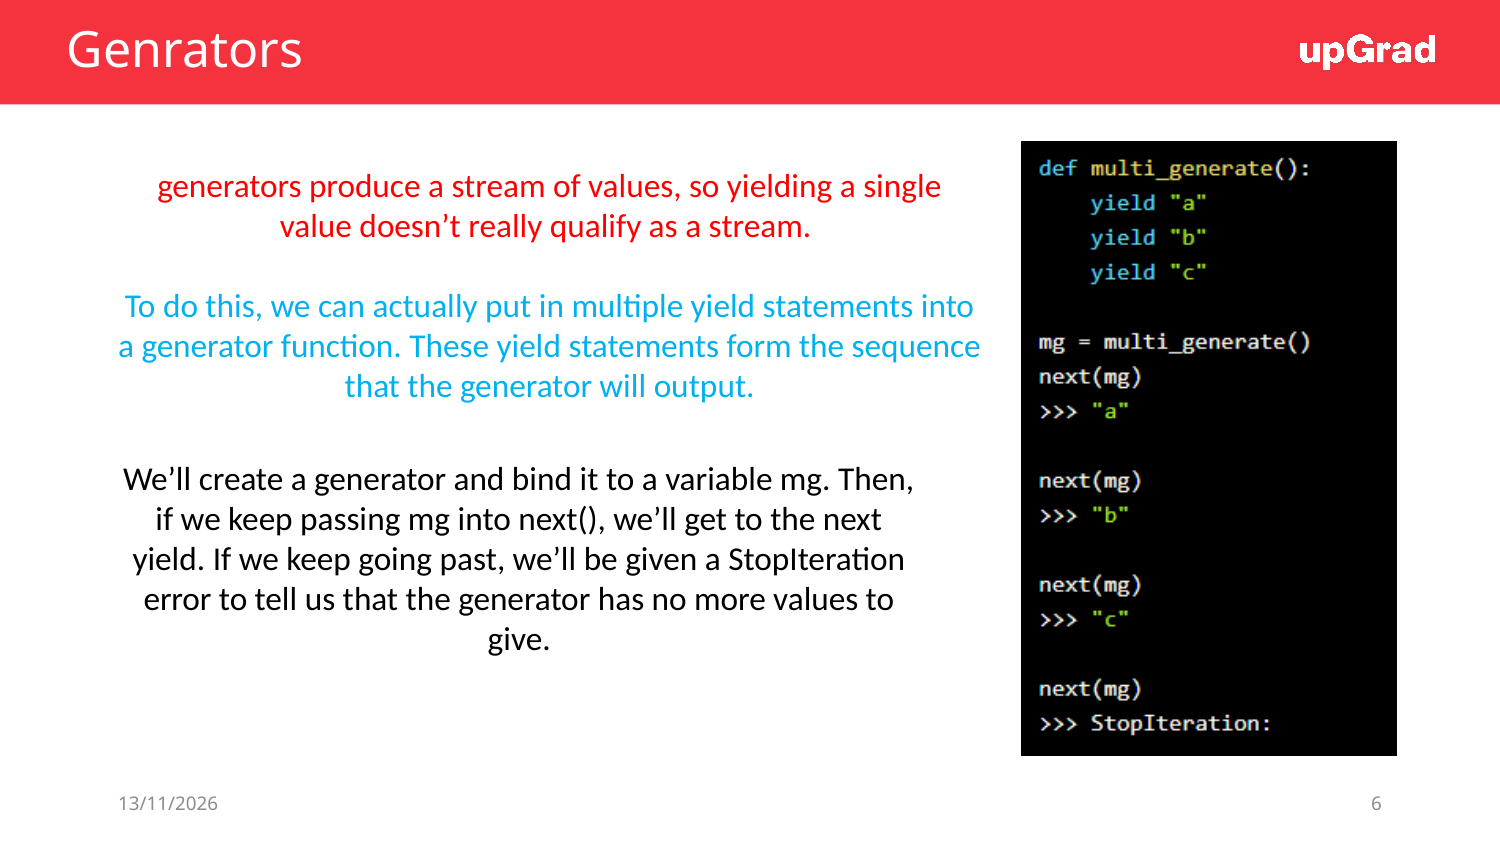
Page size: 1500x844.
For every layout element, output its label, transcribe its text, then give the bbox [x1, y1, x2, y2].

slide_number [103, 782, 441, 827]
text_box generators produce a stream of values, so yielding a single value doesn’t really qualify as a stream. To do this, we can actually put in multiple yield statements into a generator function. These yield statements form the sequence that the generator will output. [103, 157, 997, 412]
text_box We’ll create a generator and bind it to a variable mg. Then, if we keep passing mg into next(), we’ll get to the next yield. If we keep going past, we’ll be given a StopIteration error to tell us that the generator has no more values to give. [103, 449, 936, 665]
title Genrators [51, 20, 1268, 83]
slide_number 6 [1059, 782, 1397, 827]
picture [1300, 34, 1435, 70]
picture [1020, 141, 1397, 756]
